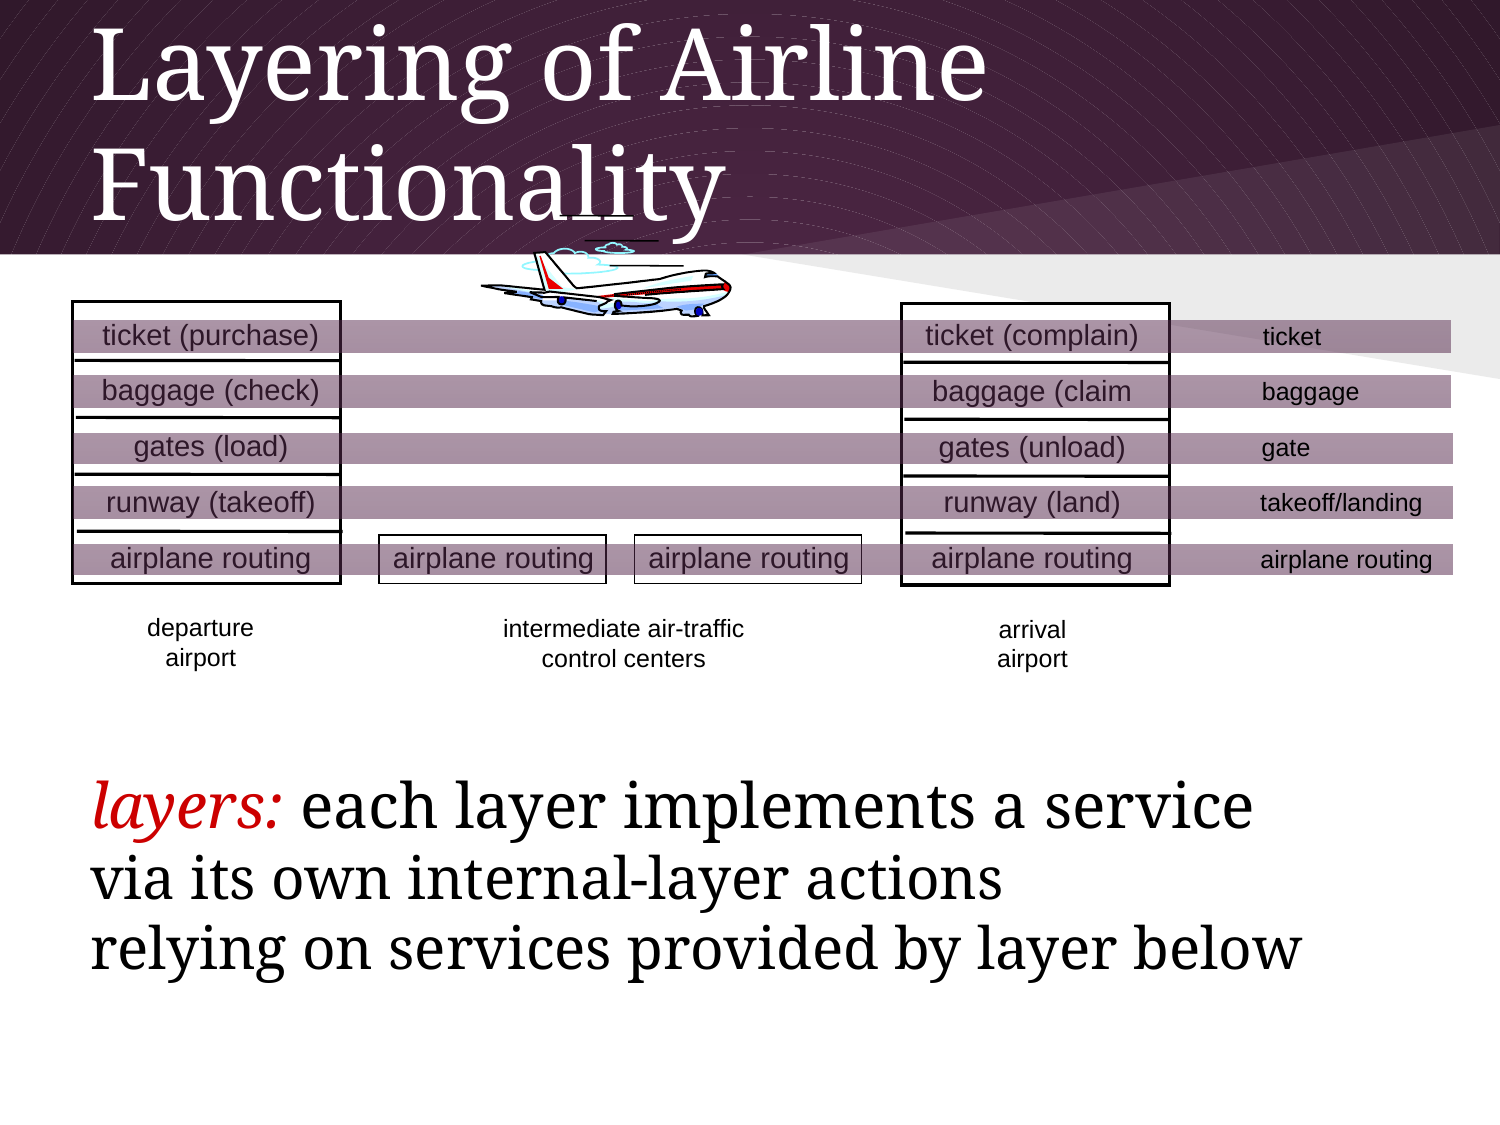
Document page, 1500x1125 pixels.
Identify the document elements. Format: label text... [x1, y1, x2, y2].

title Layering of Airline Functionality [75, 67, 1425, 213]
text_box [71, 215, 1453, 681]
list layers: each layer implements a service via its own internal-layer actions relying on services provided by layer below [75, 751, 1500, 1078]
